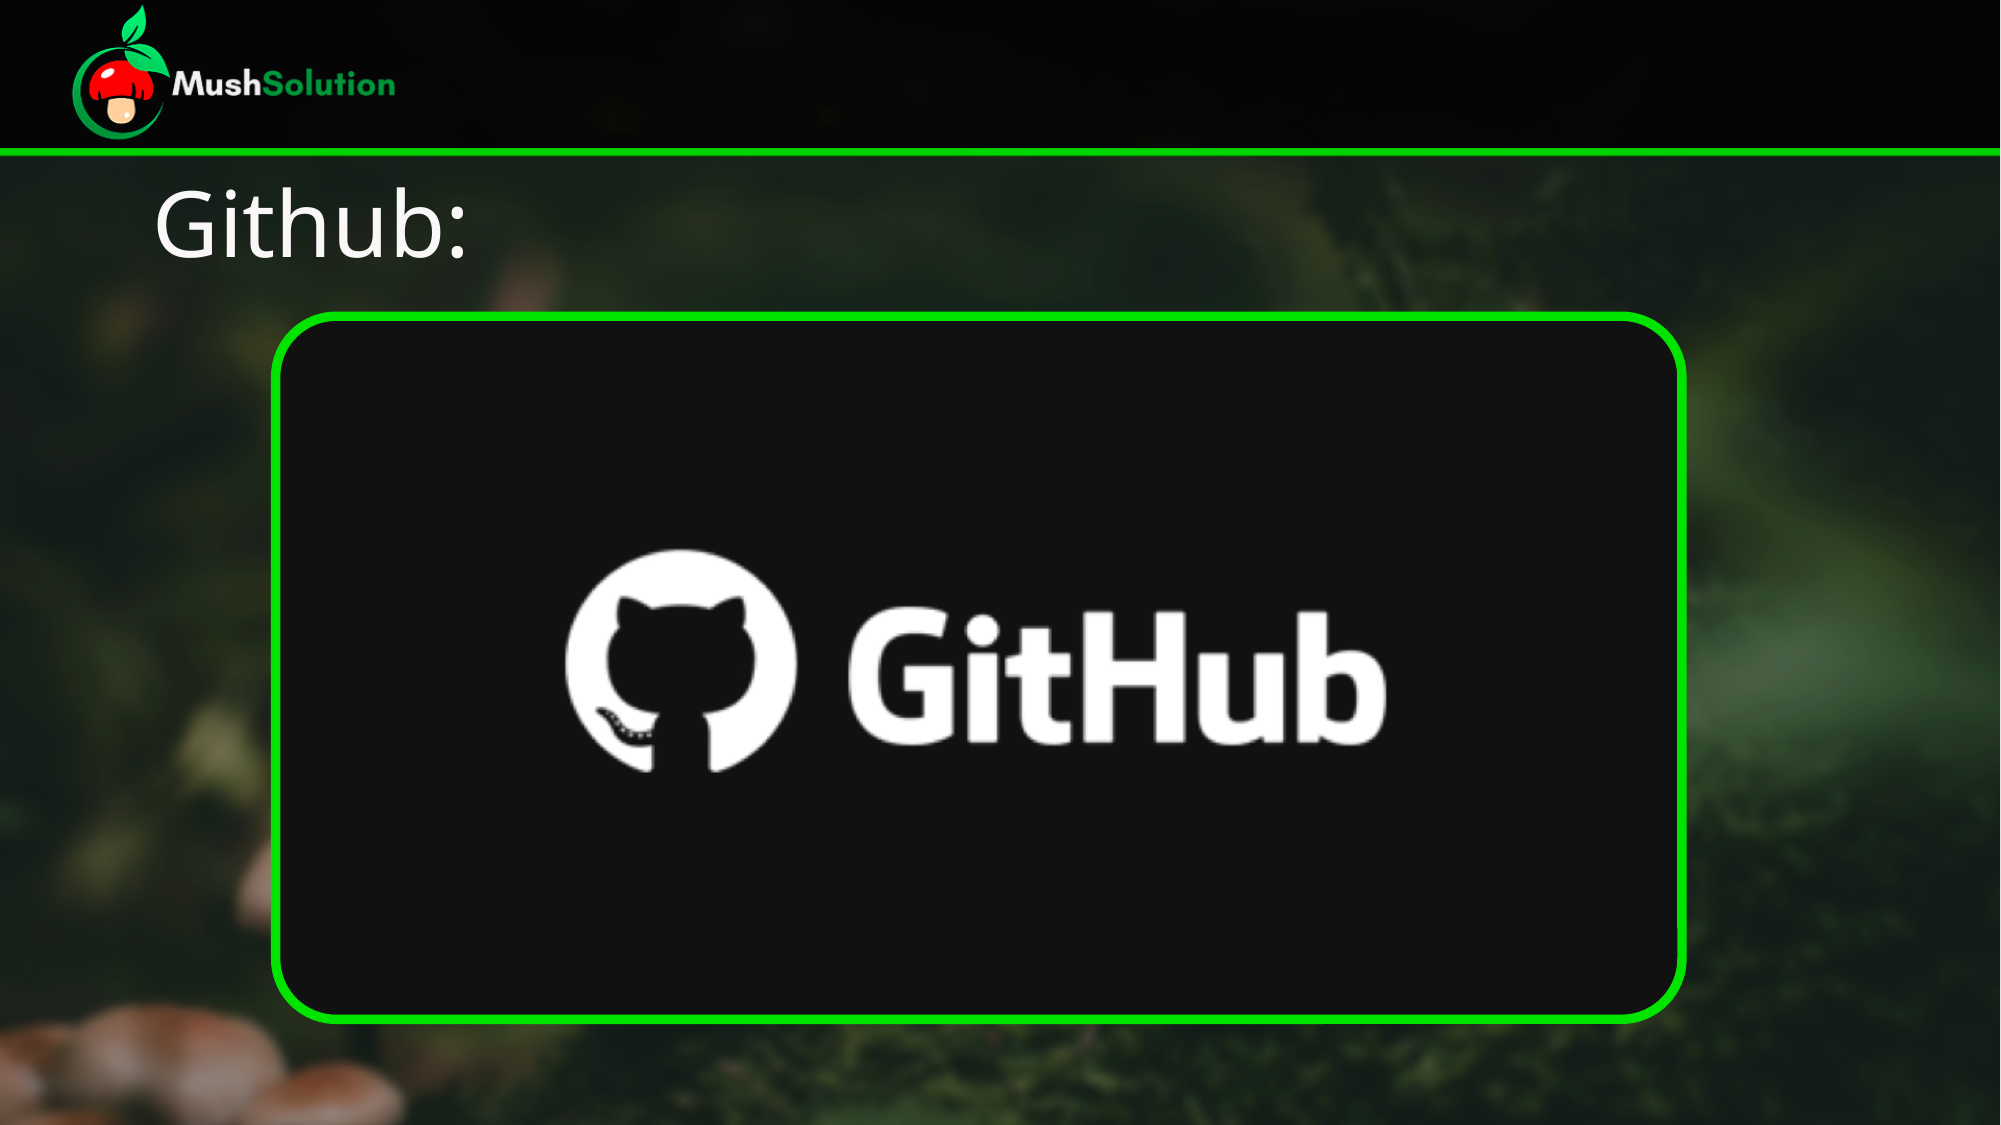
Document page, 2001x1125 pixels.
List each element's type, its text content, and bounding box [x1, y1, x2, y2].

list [275, 316, 1682, 1020]
picture [0, 0, 2001, 1125]
title Github: [137, 118, 1863, 337]
